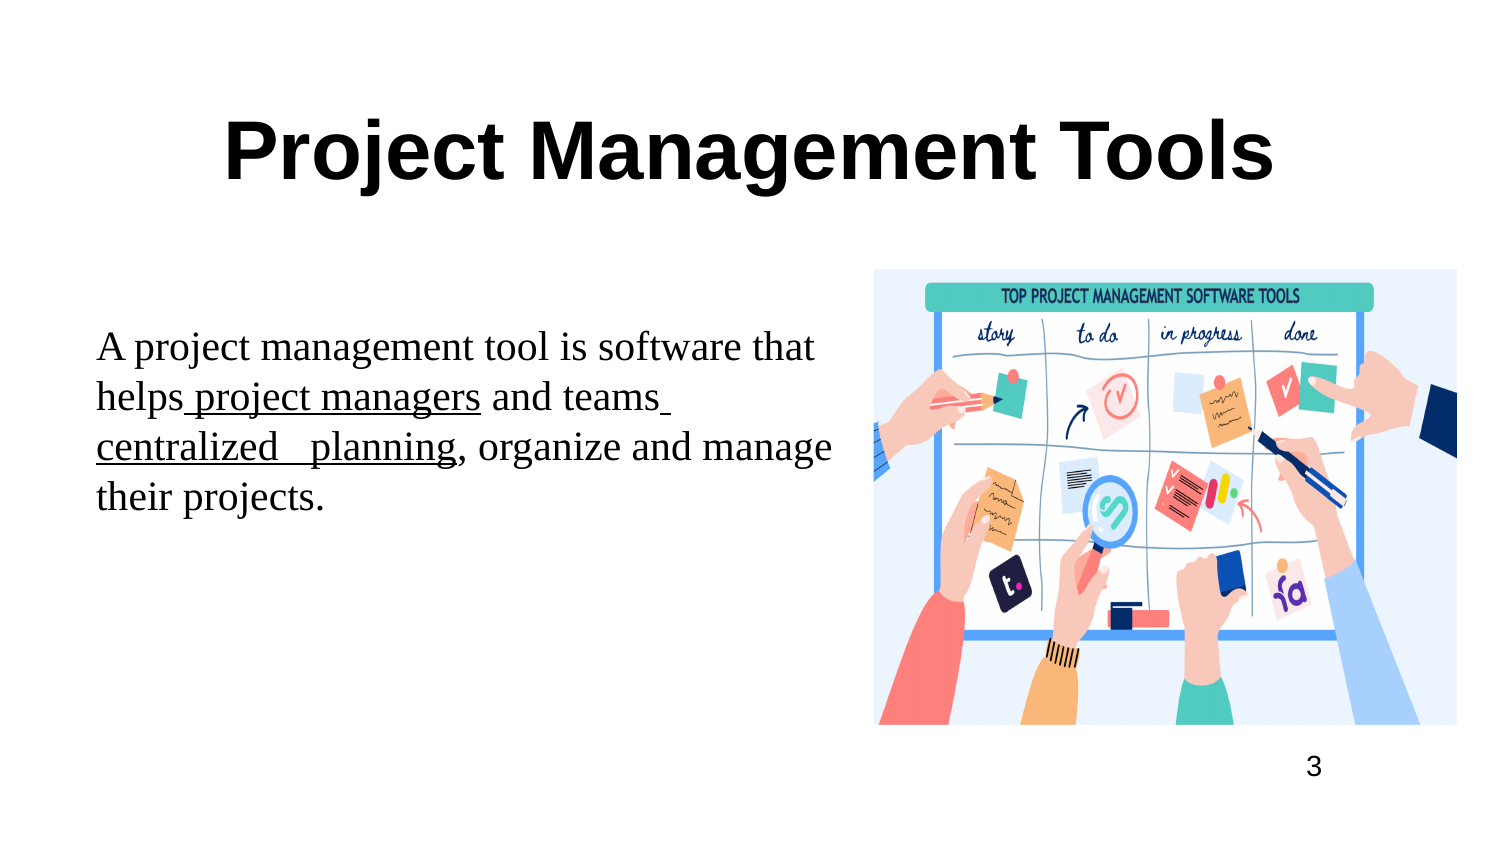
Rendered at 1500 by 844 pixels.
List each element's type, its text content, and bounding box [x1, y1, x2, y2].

picture [873, 268, 1486, 725]
subtitle A project management tool is software that helps project managers and teams centralized planning, organize and manage their projects. [81, 303, 853, 725]
title Project Management Tools [51, 64, 1449, 212]
text_box 3 [1291, 734, 1449, 798]
